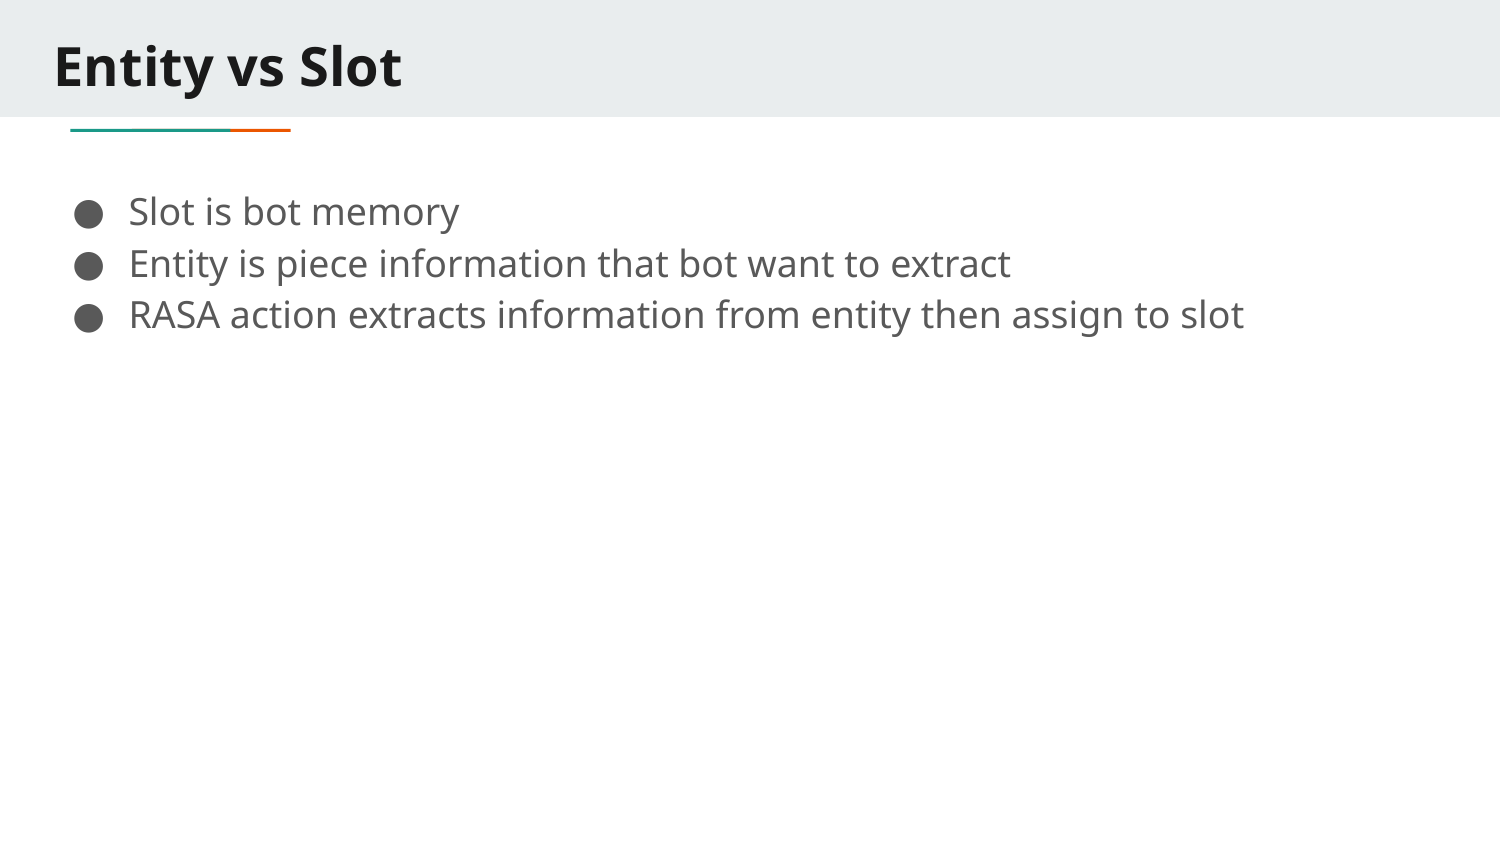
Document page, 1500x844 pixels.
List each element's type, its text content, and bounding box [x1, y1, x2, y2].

title Entity vs Slot [38, 17, 1467, 106]
list Slot is bot memory Entity is piece information that bot want to extract RASA action extracts information from entity then assign to slot [38, 166, 1452, 808]
